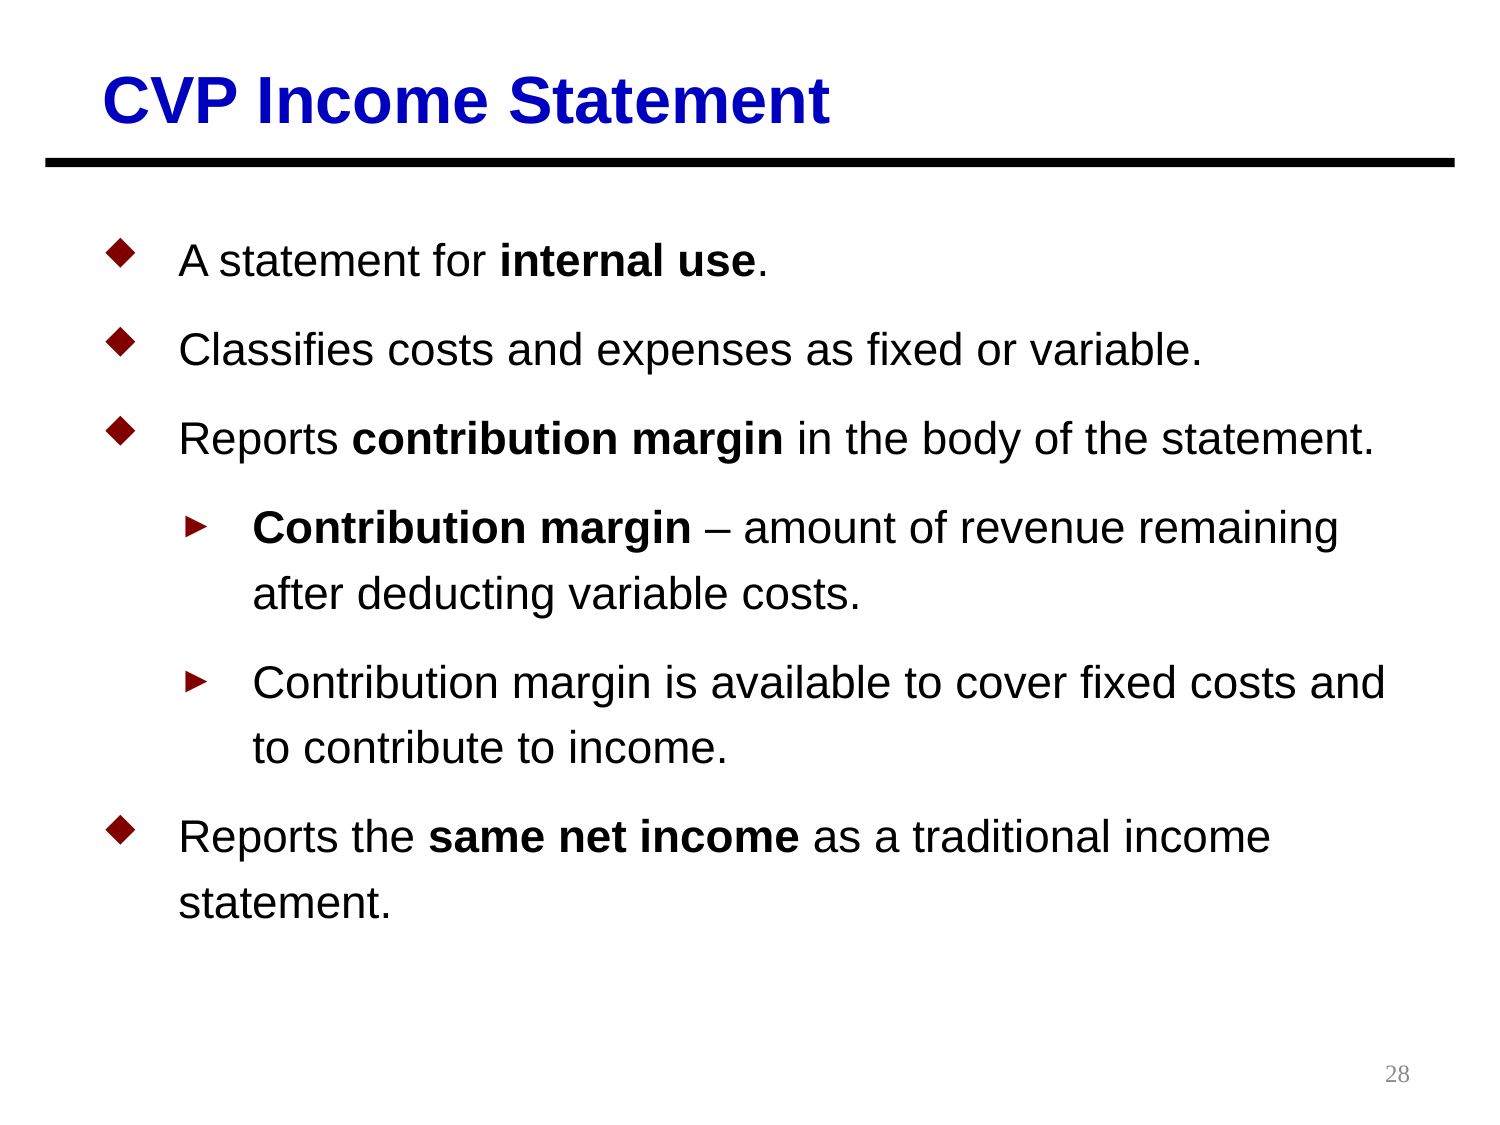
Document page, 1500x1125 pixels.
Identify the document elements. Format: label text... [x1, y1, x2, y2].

slide_number 28 [1074, 1042, 1425, 1103]
list A statement for internal use. Classifies costs and expenses as fixed or variable. Reports contribution margin in the body of the statement. Contribution margin – amount of revenue remaining after deducting variable costs. Contribution margin is available to cover fixed costs and to contribute to income. Reports the same net income as a traditional income statement. [87, 212, 1425, 975]
text_box CVP Income Statement [87, 50, 1450, 142]
